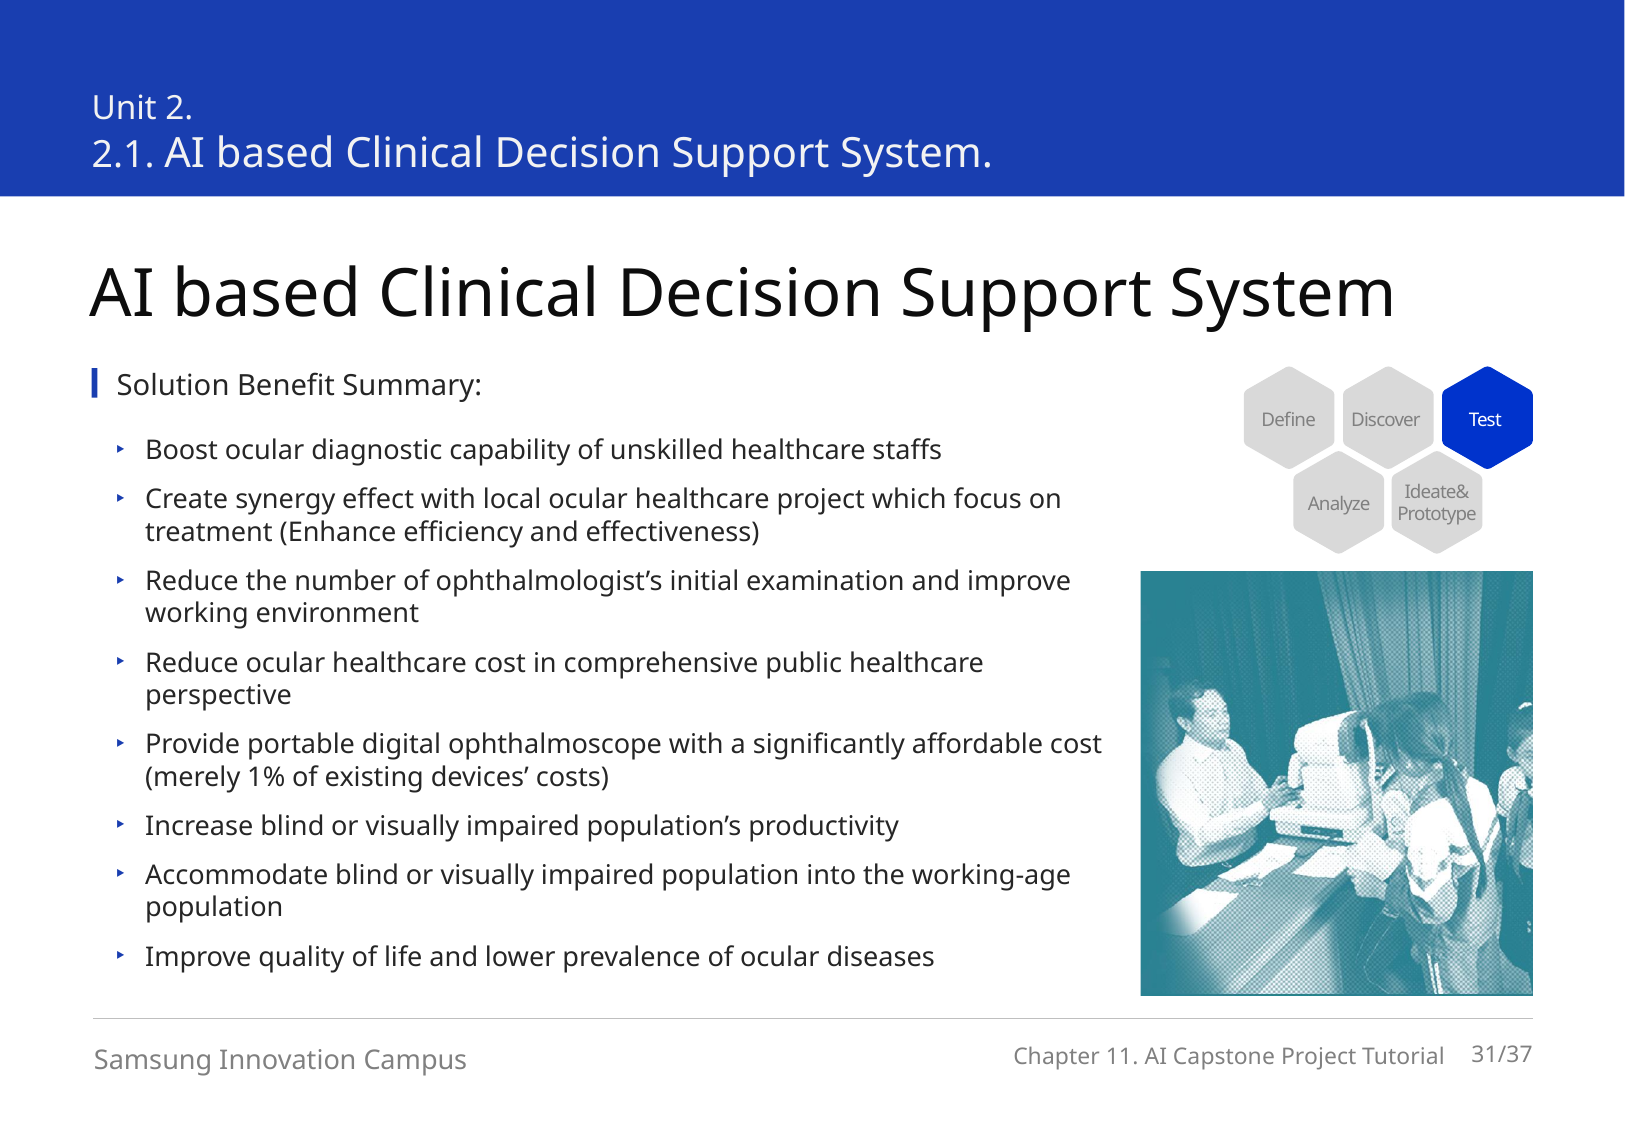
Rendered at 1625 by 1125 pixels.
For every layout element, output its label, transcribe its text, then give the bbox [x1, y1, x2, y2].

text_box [91, 366, 1243, 402]
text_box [1243, 366, 1533, 554]
text_box Unit 2. 2.1. AI based Clinical Decision Support System. [91, 85, 1048, 177]
text_box AI based Clinical Decision Support System [89, 249, 1534, 331]
text_box Boost ocular diagnostic capability of unskilled healthcare staffs Create synergy effect with local ocular healthcare project which focus on treatment (Enhance efficiency and effectiveness) Reduce the number of ophthalmologist’s initial examination and improve working environment Reduce ocular healthcare cost in comprehensive public healthcare perspective Provide portable digital ophthalmoscope with a significantly affordable cost (merely 1% of existing devices’ costs) Increase blind or visually impaired population’s productivity Accommodate blind or visually impaired population into the working-age population Improve quality of life and lower prevalence of ocular diseases [114, 420, 1142, 984]
picture [1140, 571, 1533, 996]
